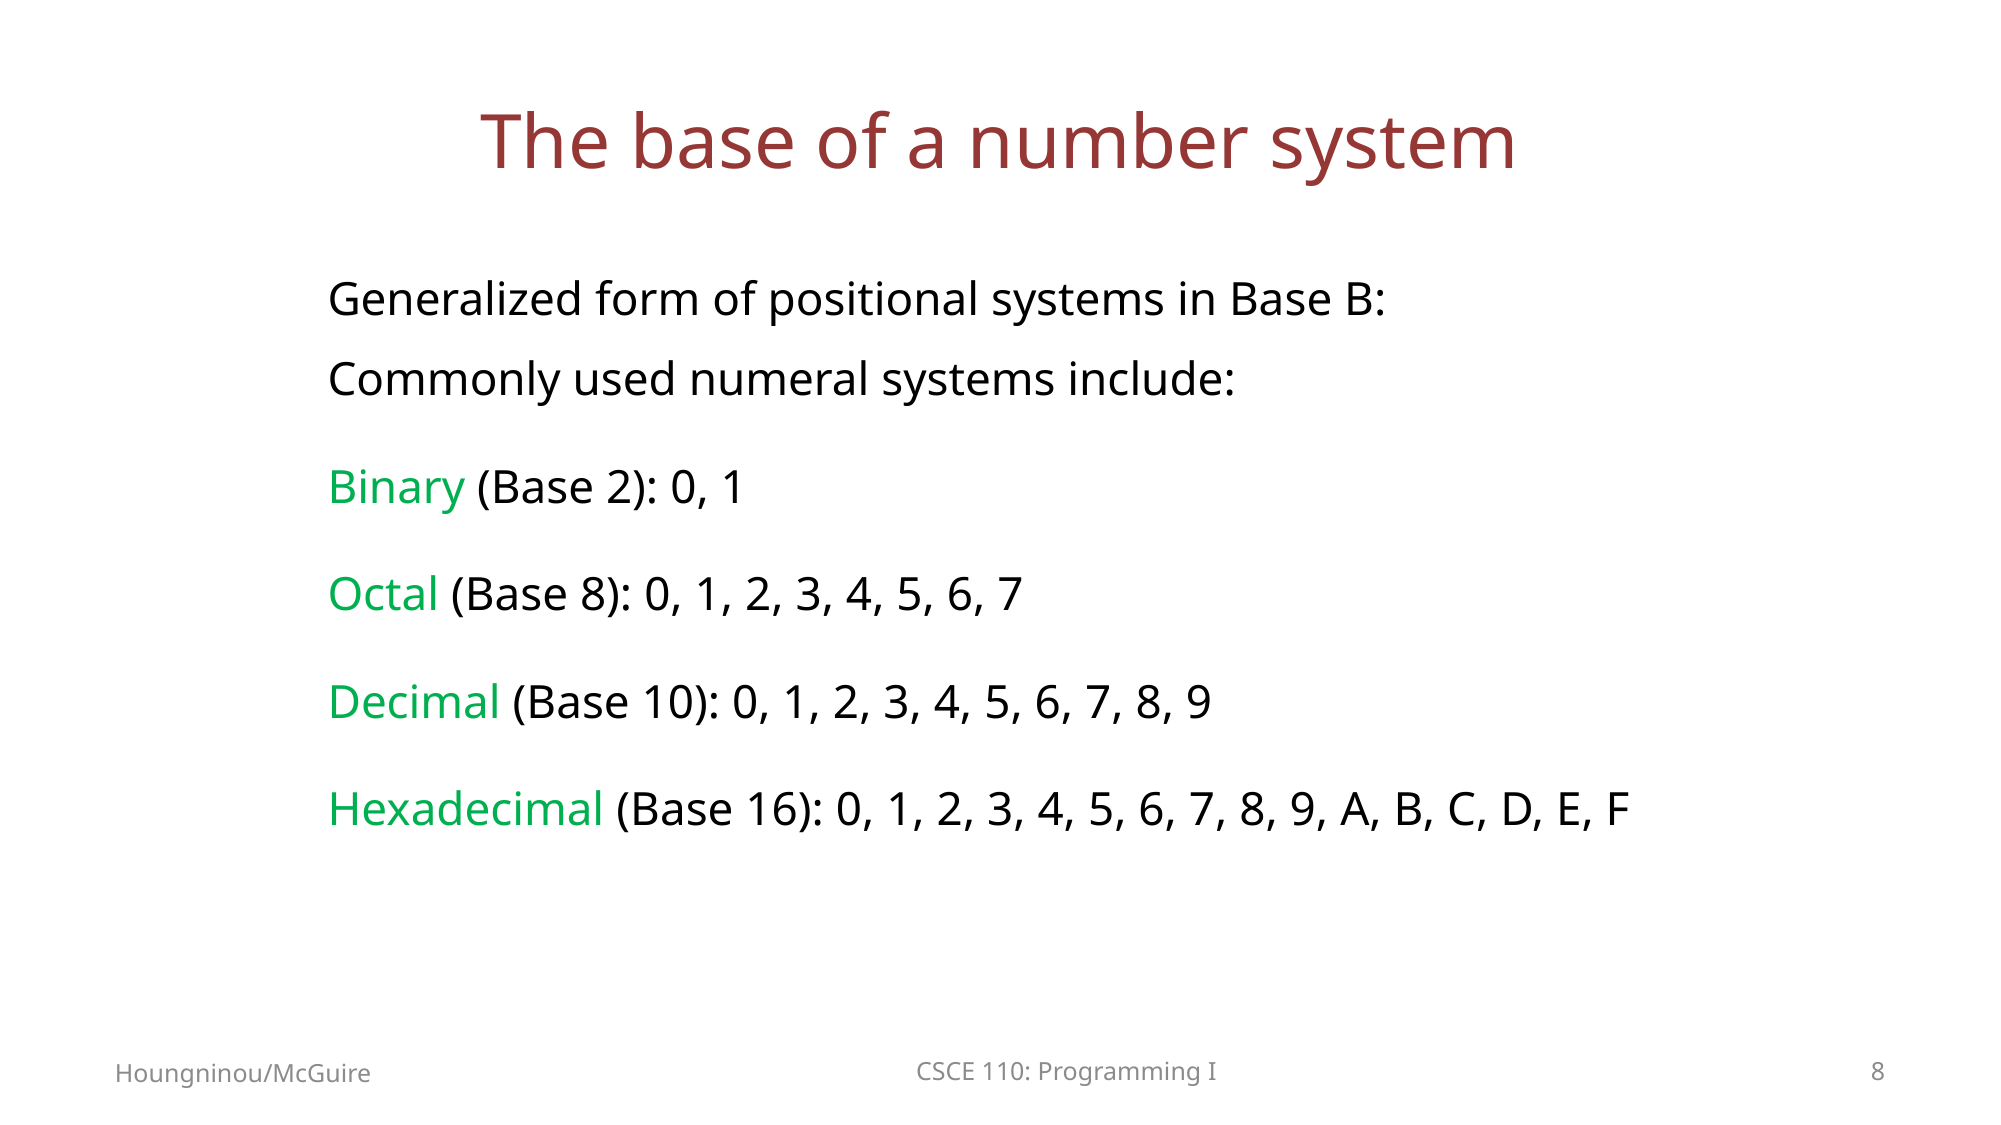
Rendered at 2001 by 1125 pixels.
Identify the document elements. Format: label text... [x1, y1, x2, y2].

slide_number 8 [1450, 1042, 1900, 1103]
footer CSCE 110: Programming I [683, 1042, 1450, 1103]
list Generalized form of positional systems in Base B: Commonly used numeral systems include: Binary (Base 2): 0, 1 Octal (Base 8): 0, 1, 2, 3, 4, 5, 6, 7 Decimal (Base 10): 0, 1, 2, 3, 4, 5, 6, 7, 8, 9 Hexadecimal (Base 16): 0, 1, 2, 3, 4, 5, 6, 7, 8, 9, A, B, C, D, E, F [312, 262, 1675, 1005]
title The base of a number system [99, 45, 1900, 233]
slide_number Houngninou/McGuire [99, 1042, 567, 1103]
